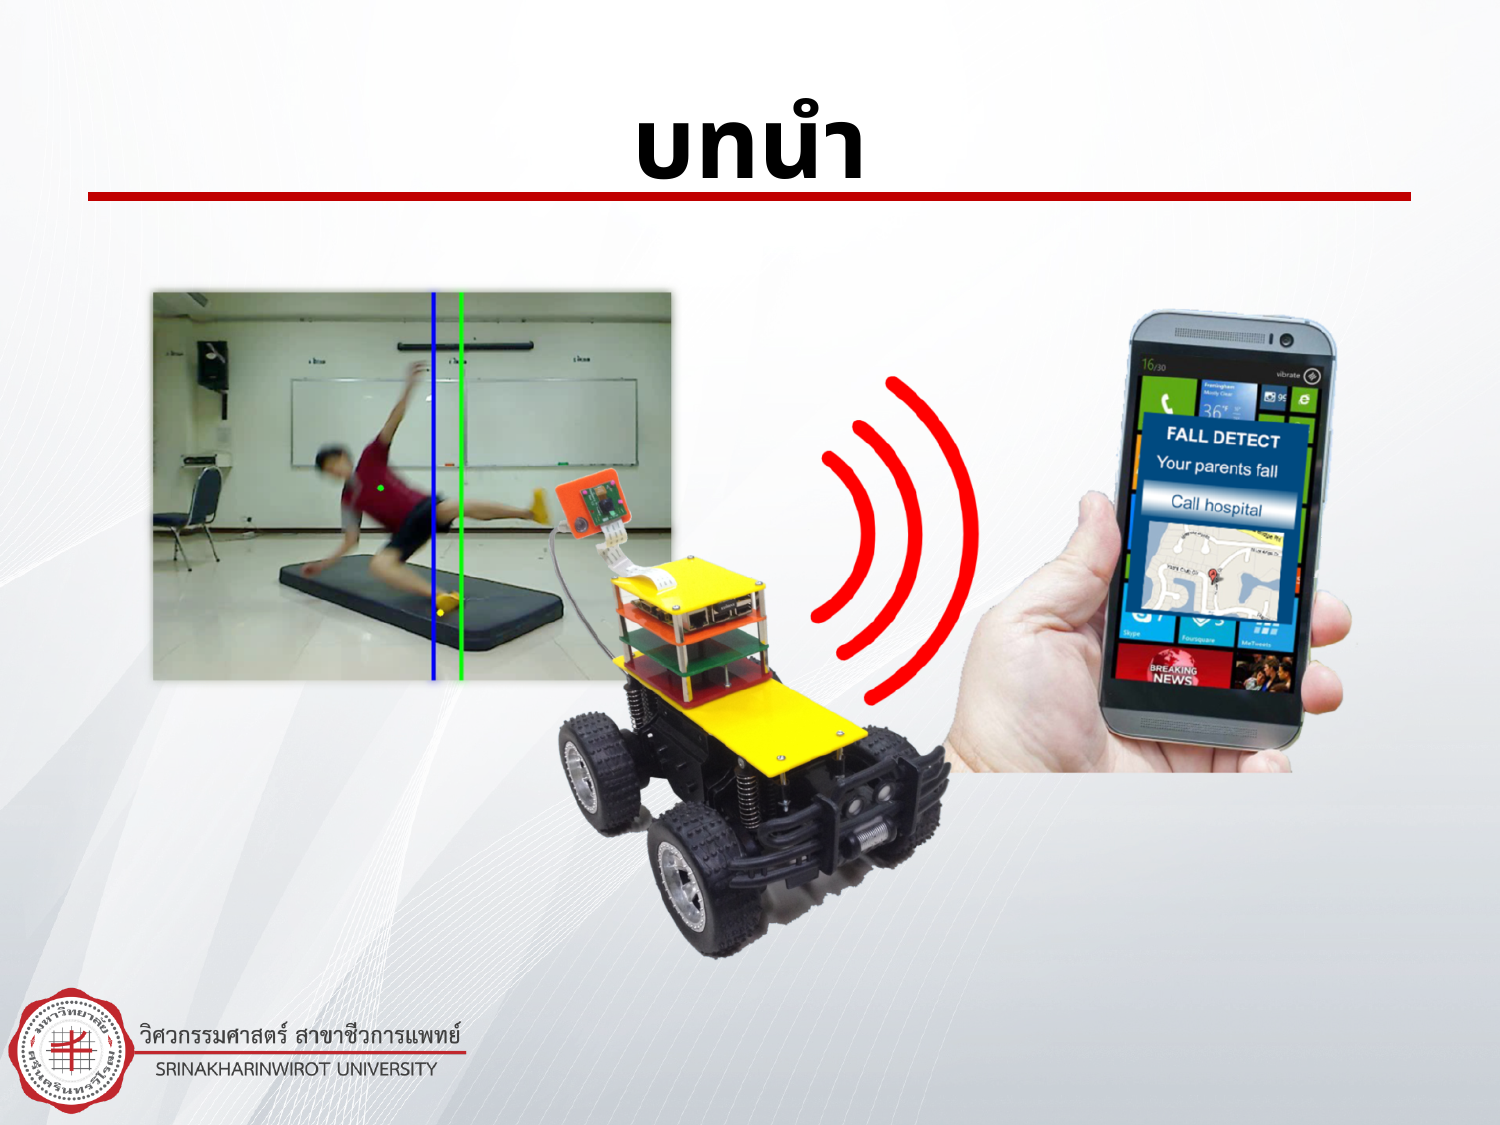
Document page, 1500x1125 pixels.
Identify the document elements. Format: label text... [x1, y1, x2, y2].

picture [0, 243, 1412, 1122]
title บทนำ [75, 45, 1425, 233]
